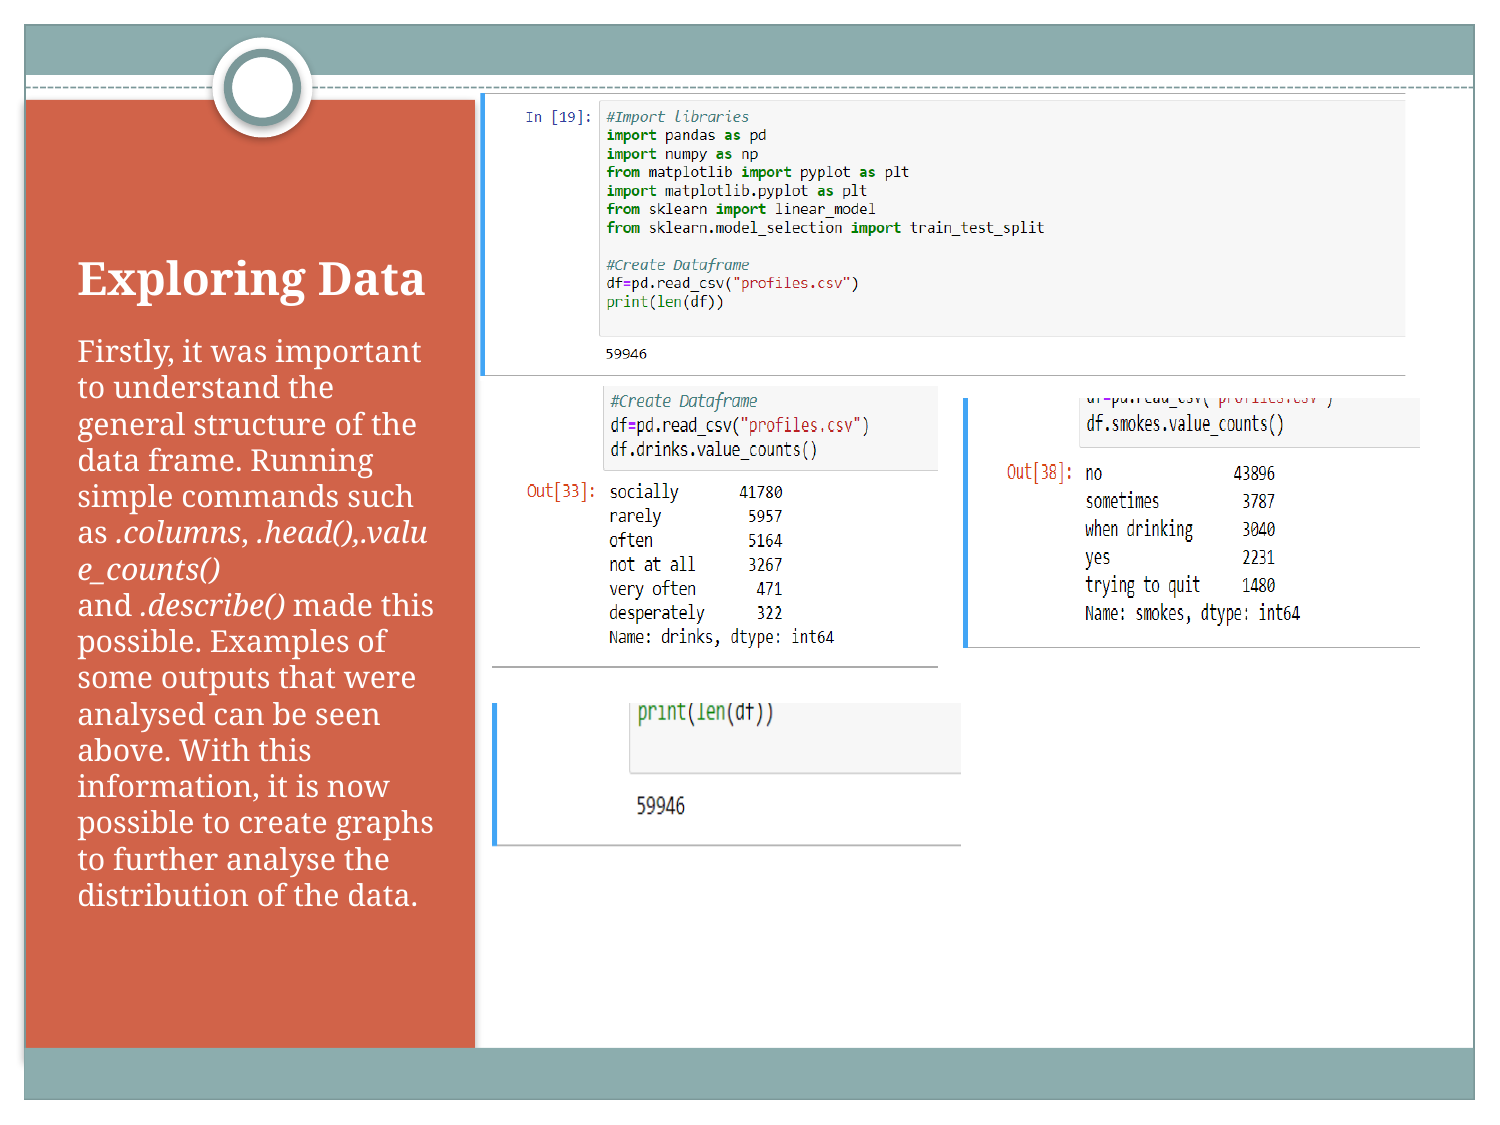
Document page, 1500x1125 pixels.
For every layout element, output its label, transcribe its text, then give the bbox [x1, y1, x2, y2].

title Exploring Data [62, 149, 450, 313]
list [480, 93, 1406, 381]
picture [491, 386, 938, 669]
picture [491, 702, 962, 856]
list Firstly, it was important to understand the general structure of the data frame. Running simple commands such as .columns, .head(),.value_counts() and .describe() made this possible. Examples of some outputs that were analysed can be seen above. With this information, it is now possible to create graphs to further analyse the distribution of the data. [62, 324, 450, 1005]
picture [960, 398, 1420, 657]
